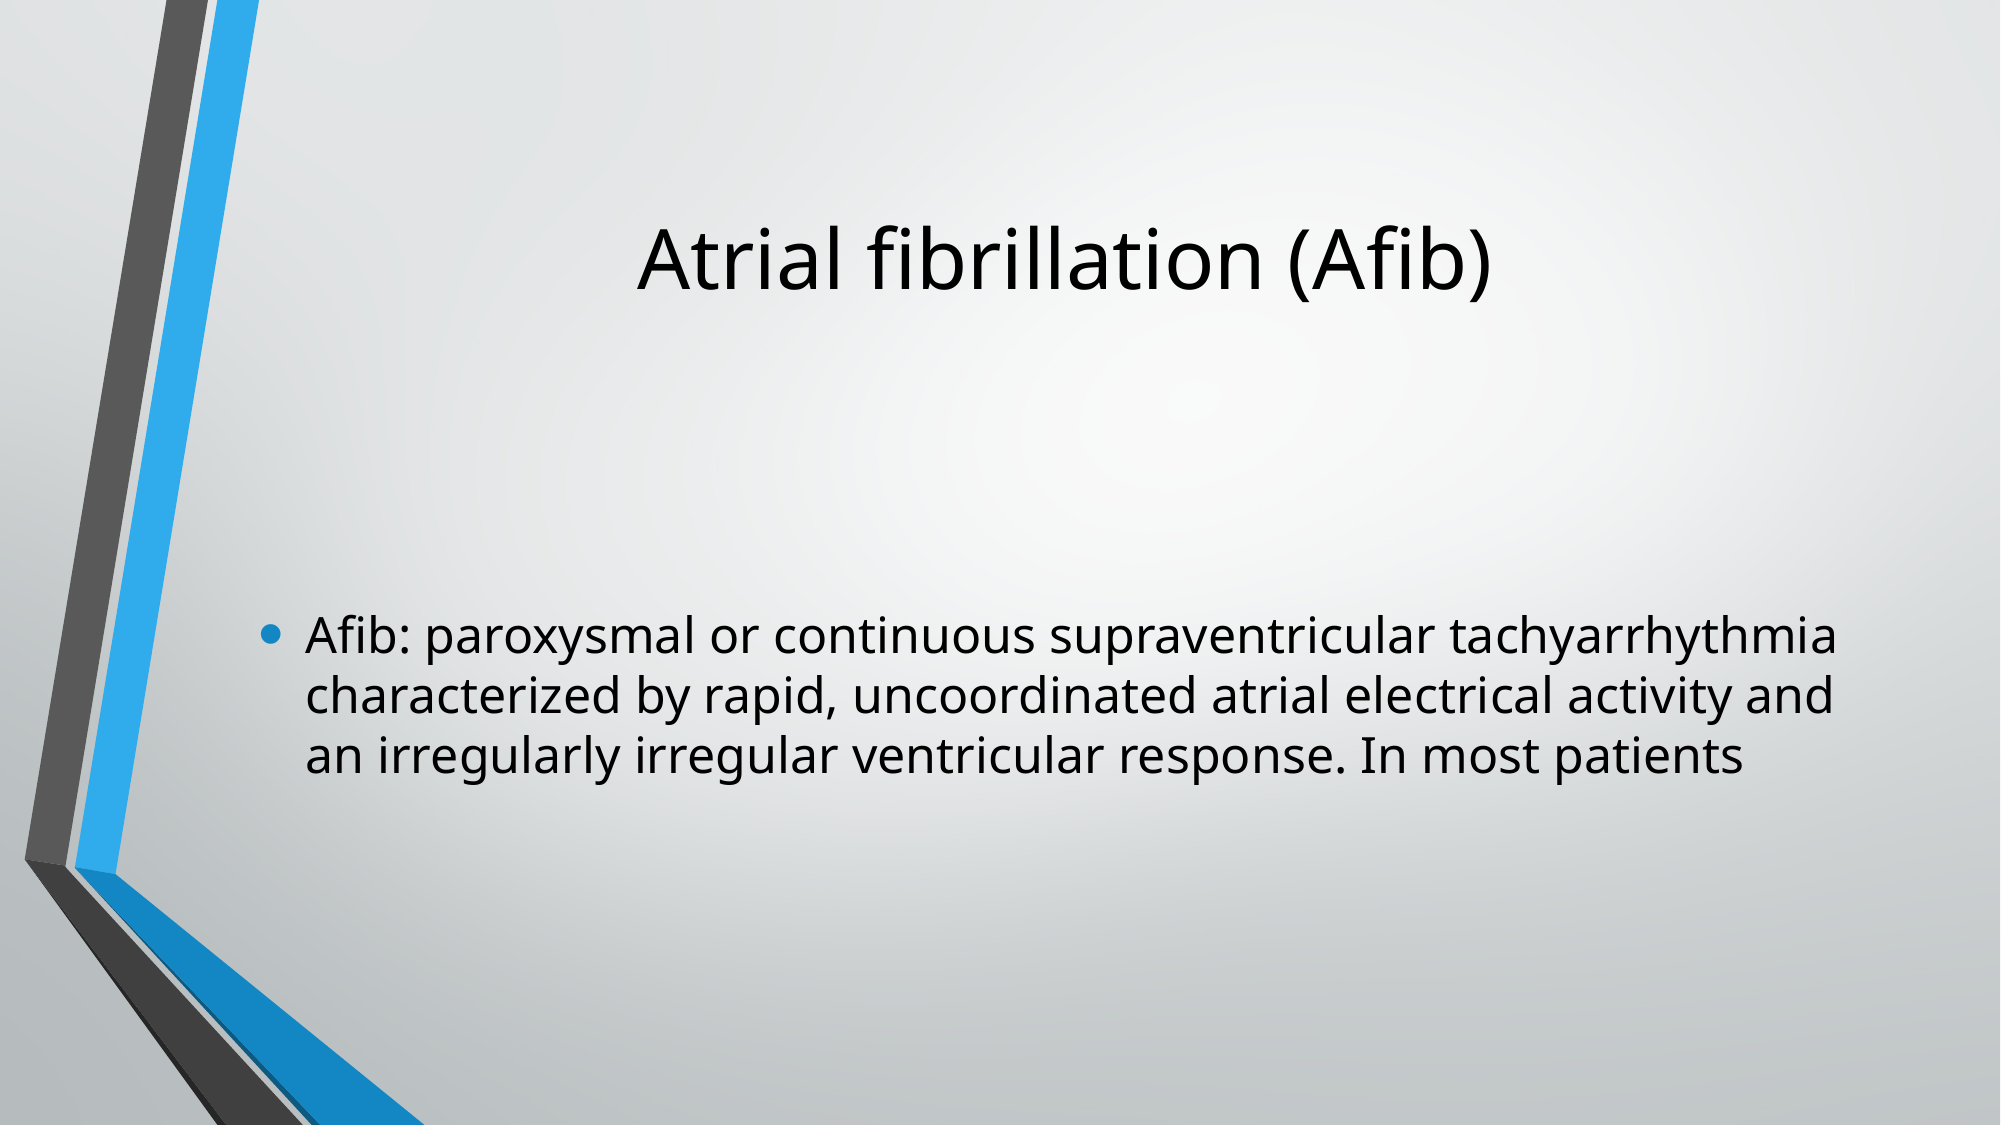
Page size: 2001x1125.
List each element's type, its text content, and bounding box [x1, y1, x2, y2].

title Atrial fibrillation (Afib) [243, 112, 1887, 400]
list Afib: paroxysmal or continuous supraventricular tachyarrhythmia characterized by rapid, uncoordinated atrial electrical activity and an irregularly irregular ventricular response. In most patients [243, 437, 1887, 950]
